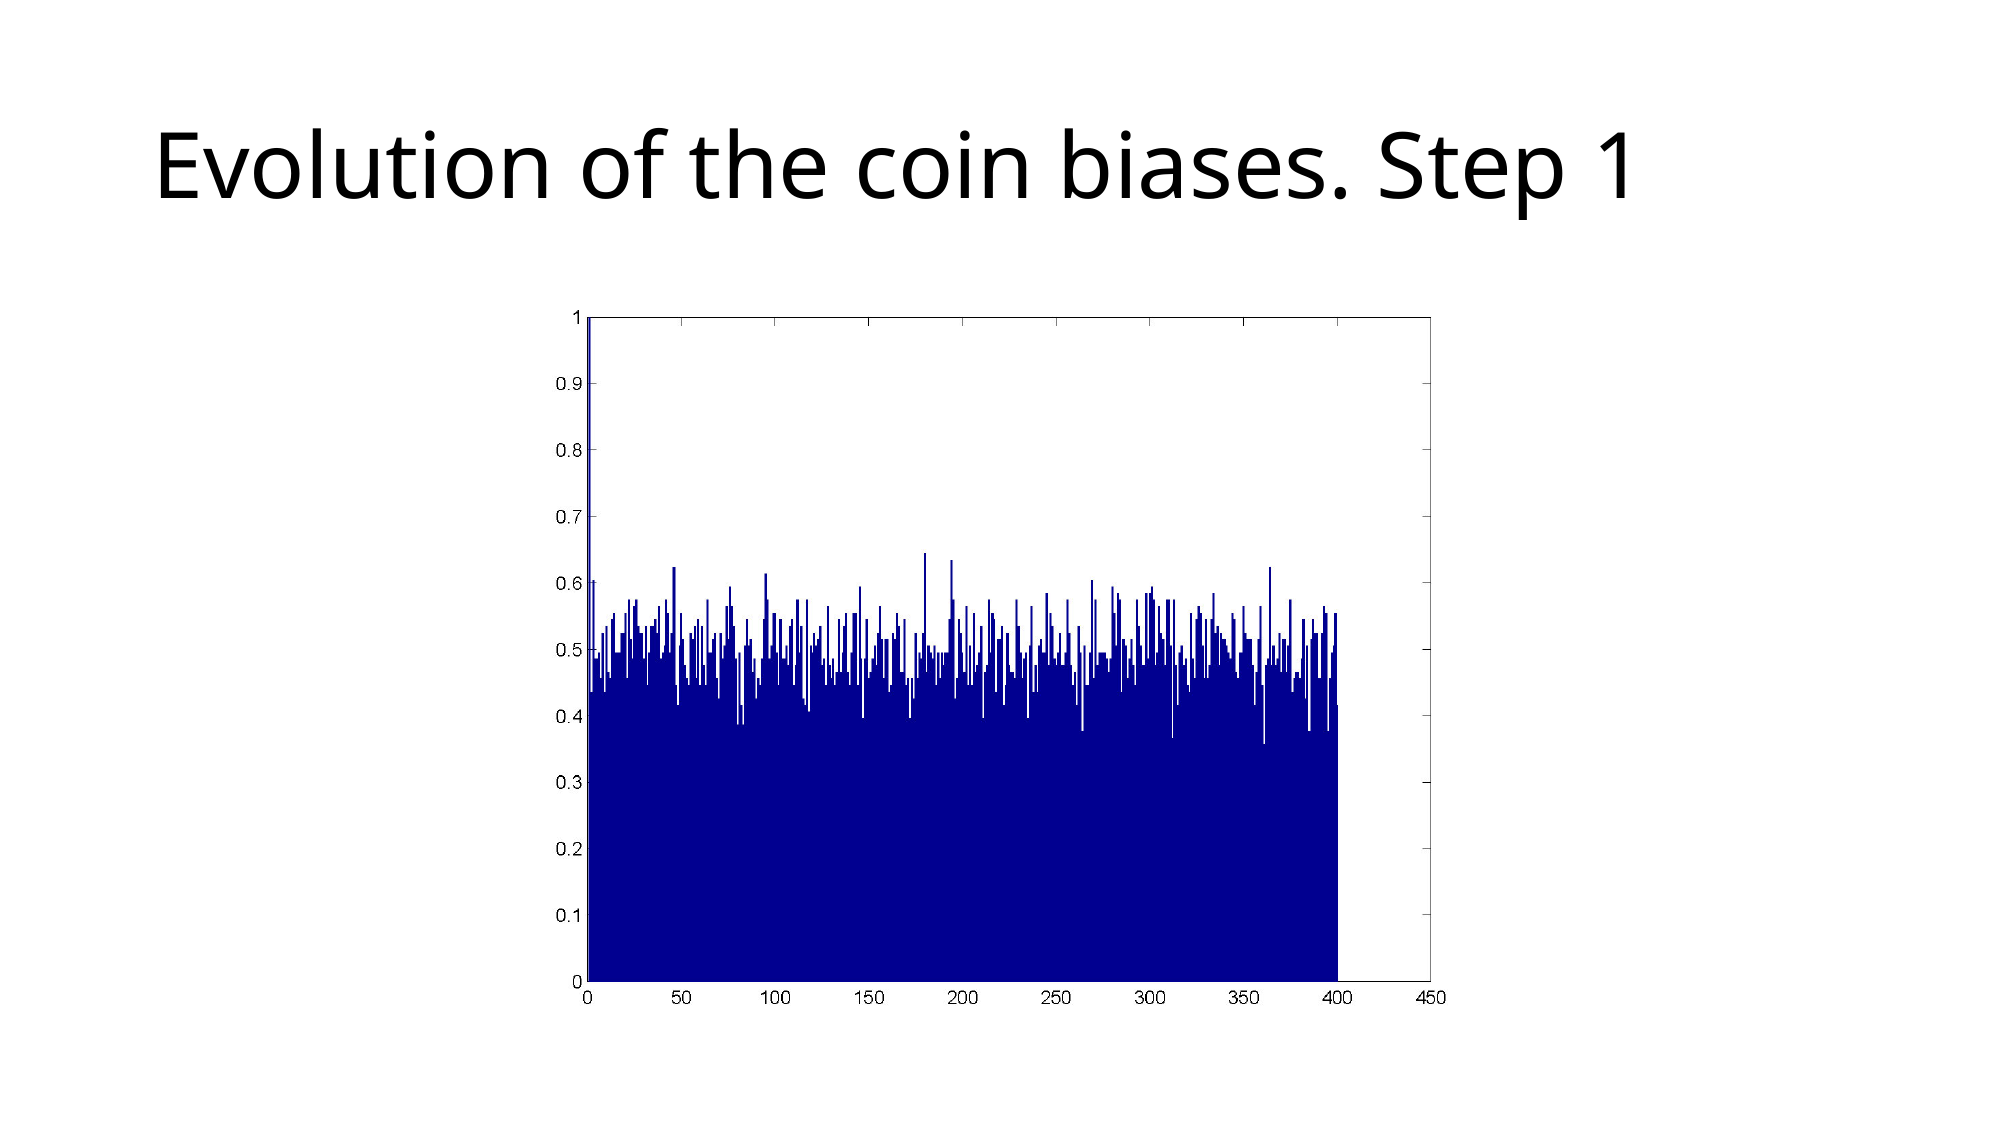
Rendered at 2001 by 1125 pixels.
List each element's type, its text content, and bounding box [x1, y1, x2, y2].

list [546, 299, 1454, 1014]
title Evolution of the coin biases. Step 1 [137, 59, 1863, 278]
